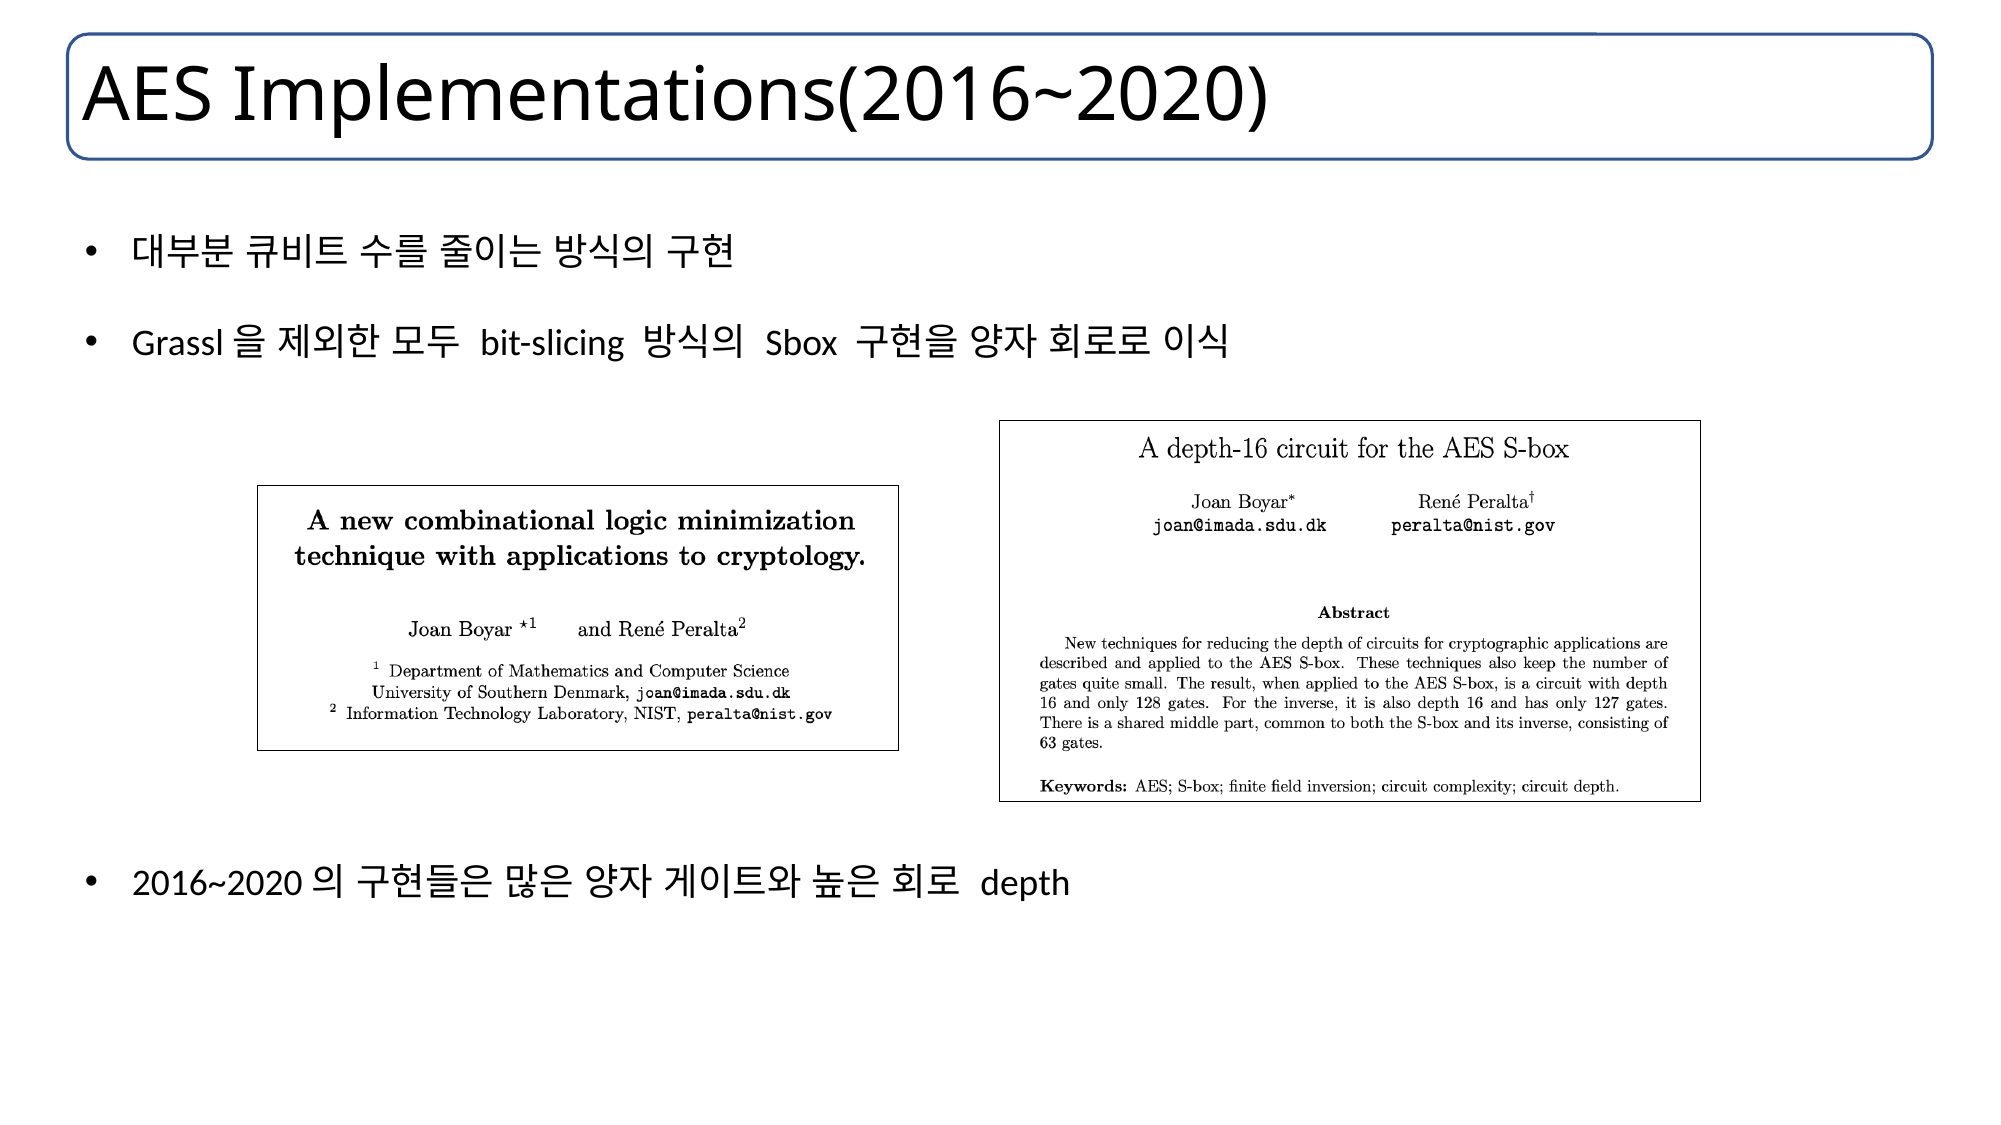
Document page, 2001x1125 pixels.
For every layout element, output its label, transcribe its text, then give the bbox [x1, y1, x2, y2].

picture [999, 420, 1701, 802]
text_box 대부분 큐비트 수를 줄이는 방식의 구현 Grassl을 제외한 모두 bit-slicing 방식의 Sbox 구현을 양자 회로로 이식 2016~2020의 구현들은 많은 양자 게이트와 높은 회로 depth [70, 220, 1247, 911]
title AES Implementations(2016~2020) [67, 34, 1933, 160]
picture [257, 485, 899, 751]
